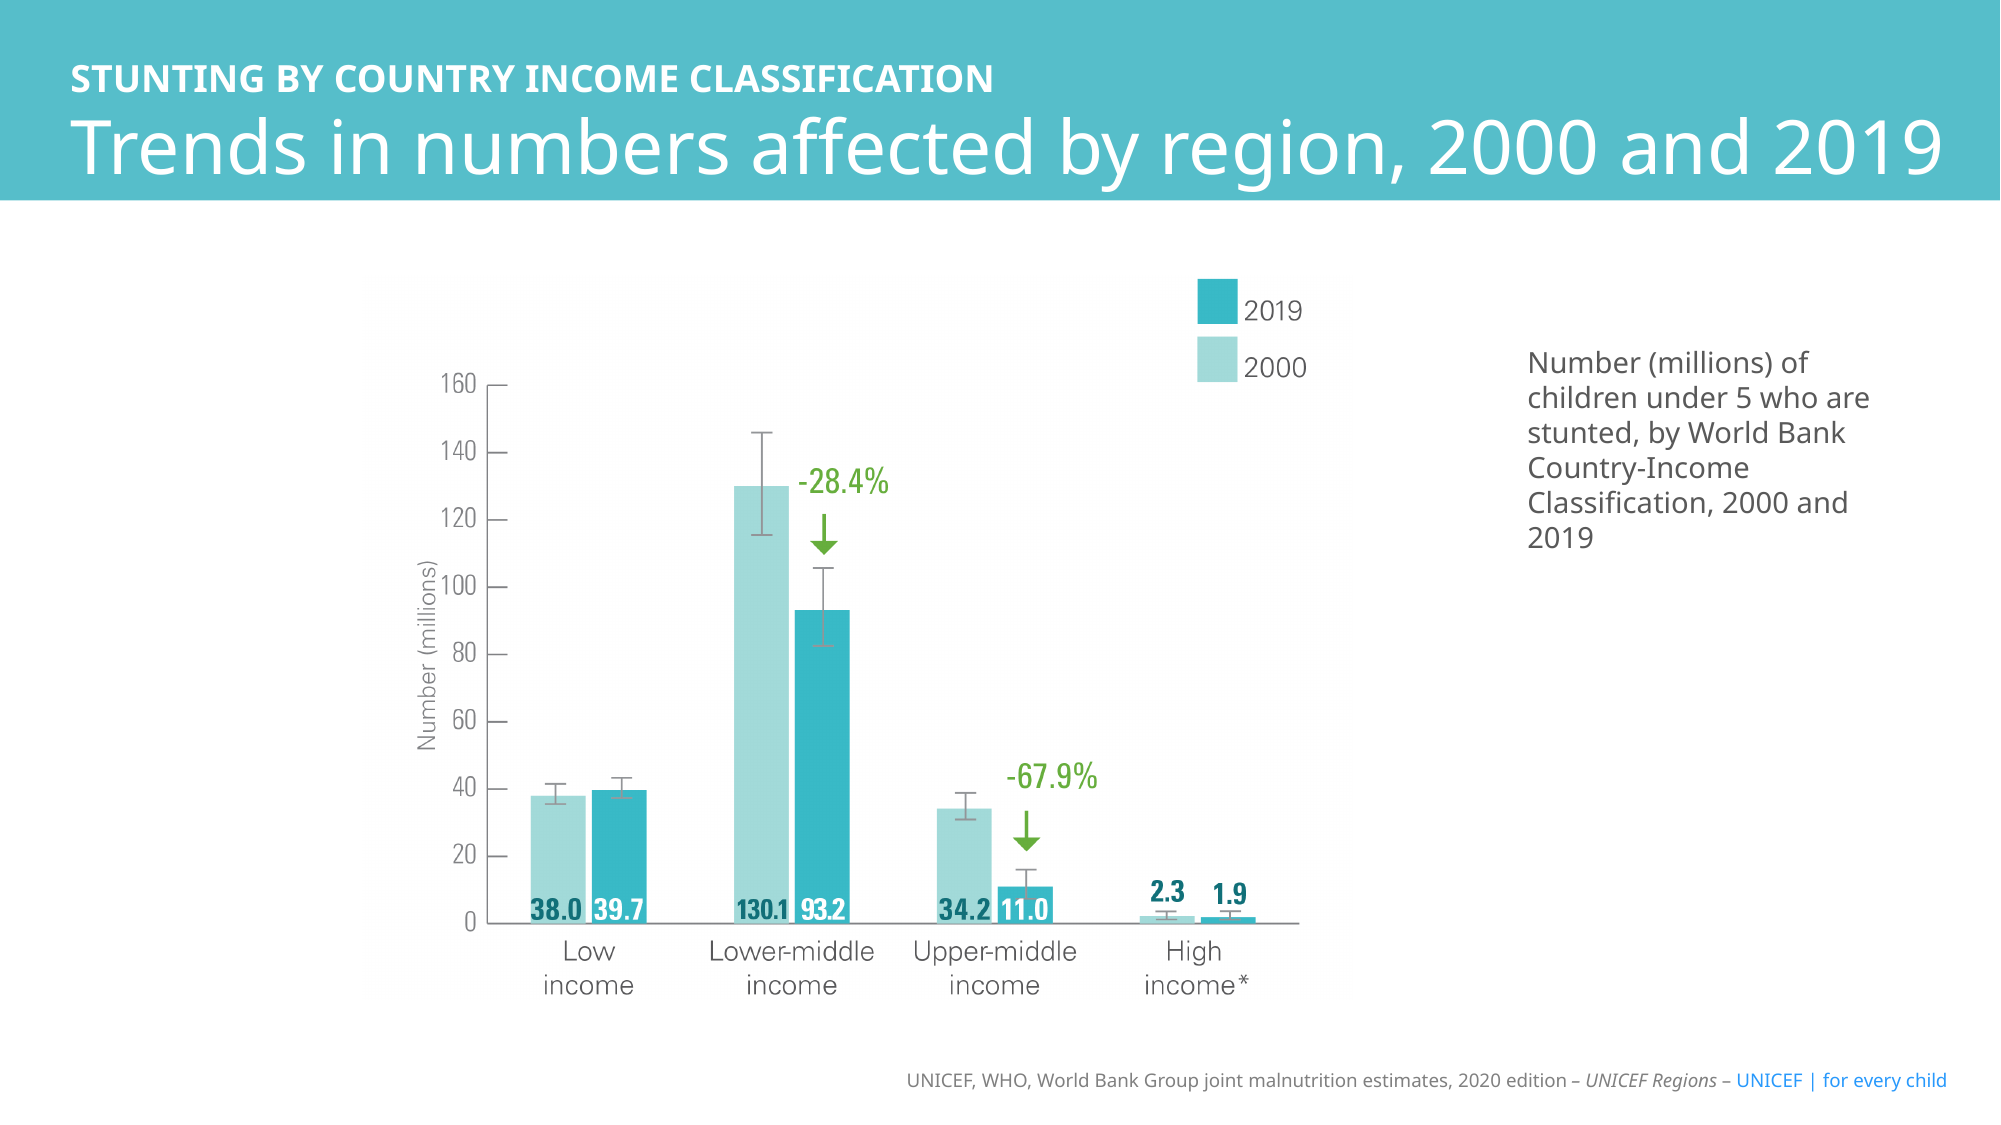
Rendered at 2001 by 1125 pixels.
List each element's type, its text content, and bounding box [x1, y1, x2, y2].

text_box Number (millions) of children under 5 who are stunted, by World Bank Country-Income Classification, 2000 and 2019 [1512, 337, 1909, 562]
picture [362, 274, 1353, 1001]
text_box STUNTING BY COUNTRY INCOME CLASSIFICATION Trends in numbers affected by region, 2000 and 2019 [55, 47, 1980, 198]
text_box [0, 0, 2000, 202]
